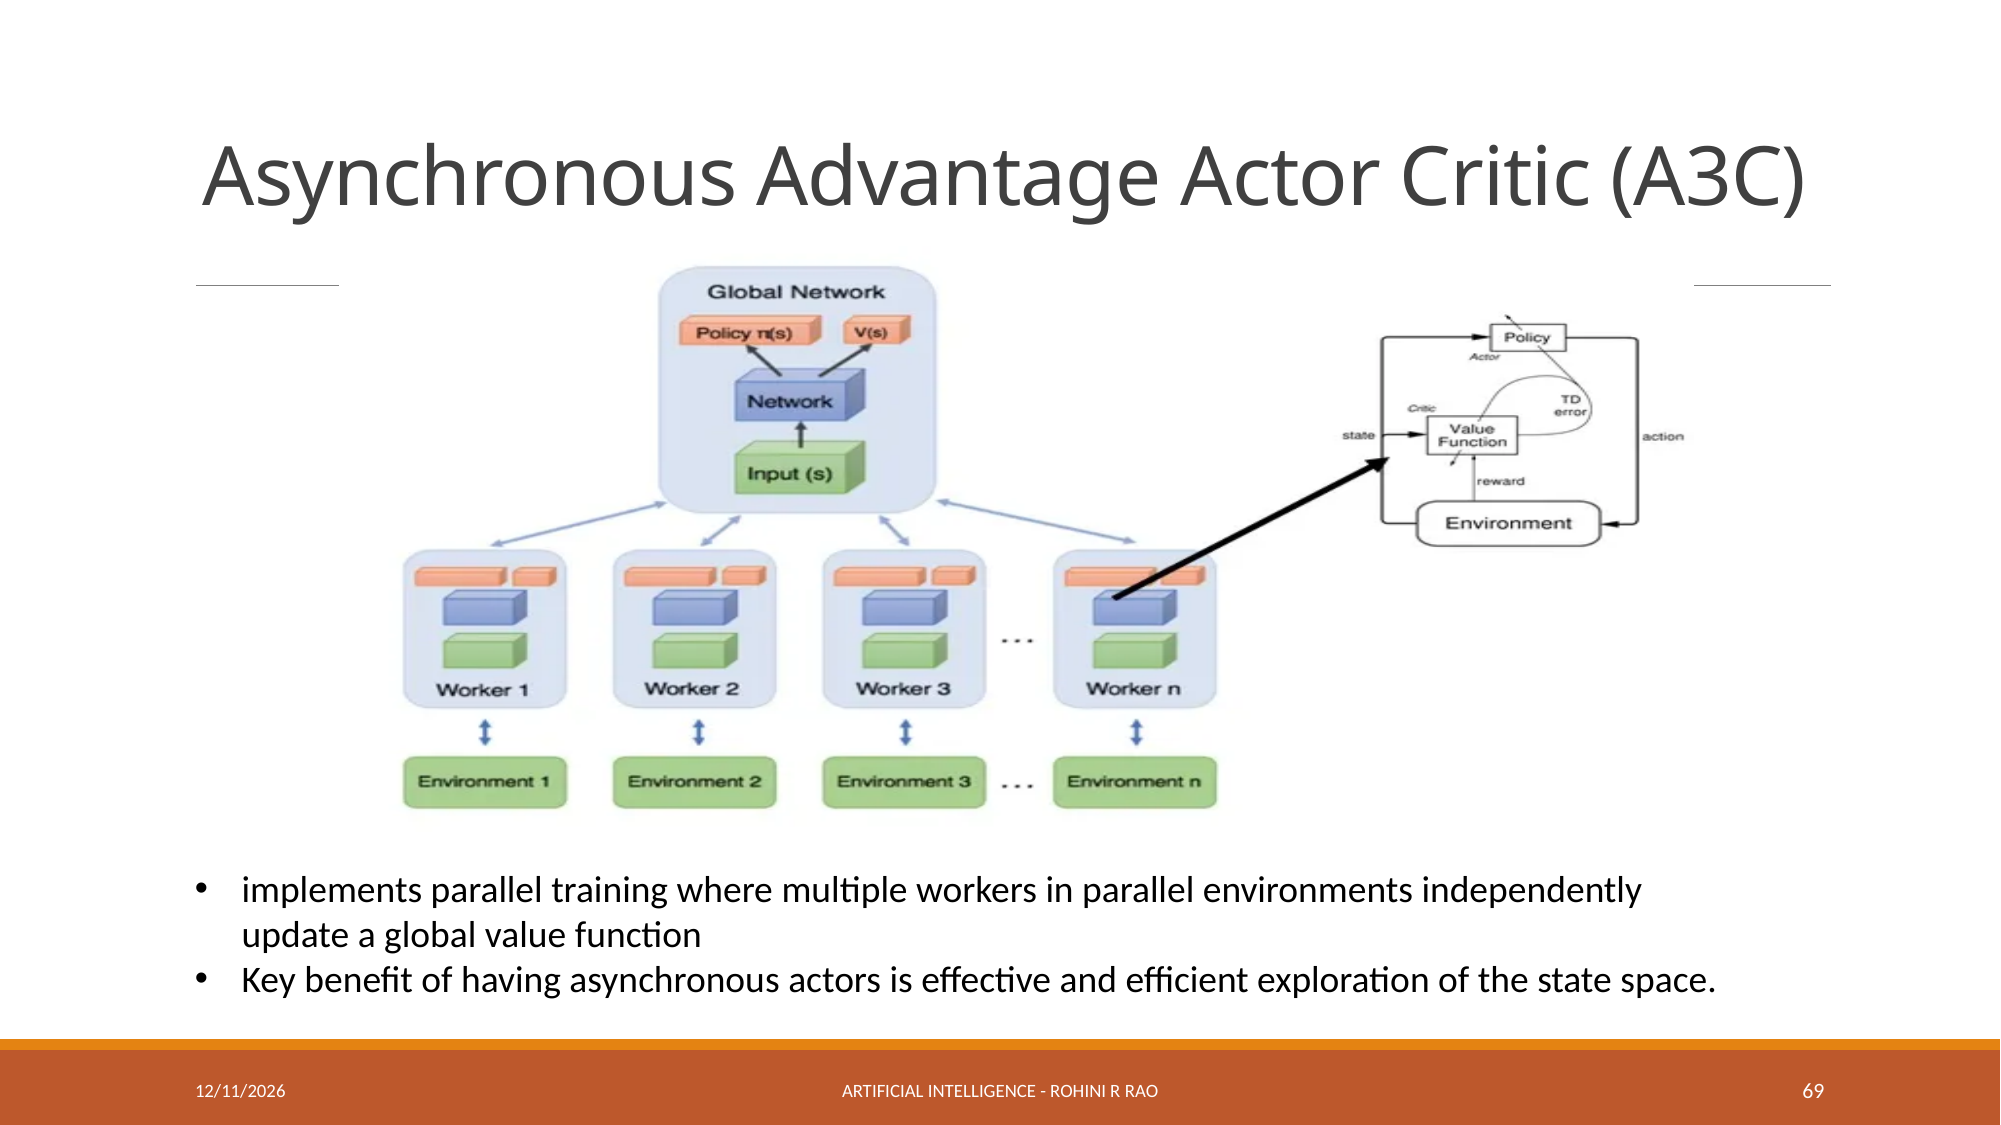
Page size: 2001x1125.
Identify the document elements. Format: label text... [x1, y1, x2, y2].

footer Artificial Intelligence - Rohini R Rao [604, 1059, 1396, 1120]
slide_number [180, 1059, 586, 1120]
slide_number 69 [1624, 1059, 1840, 1120]
title Asynchronous Advantage Actor Critic (A3C) [180, 47, 1830, 230]
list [339, 246, 1694, 841]
text_box implements parallel training where multiple workers in parallel environments independently update a global value function Key benefit of having asynchronous actors is effective and efficient exploration of the state space. [179, 857, 1770, 1008]
